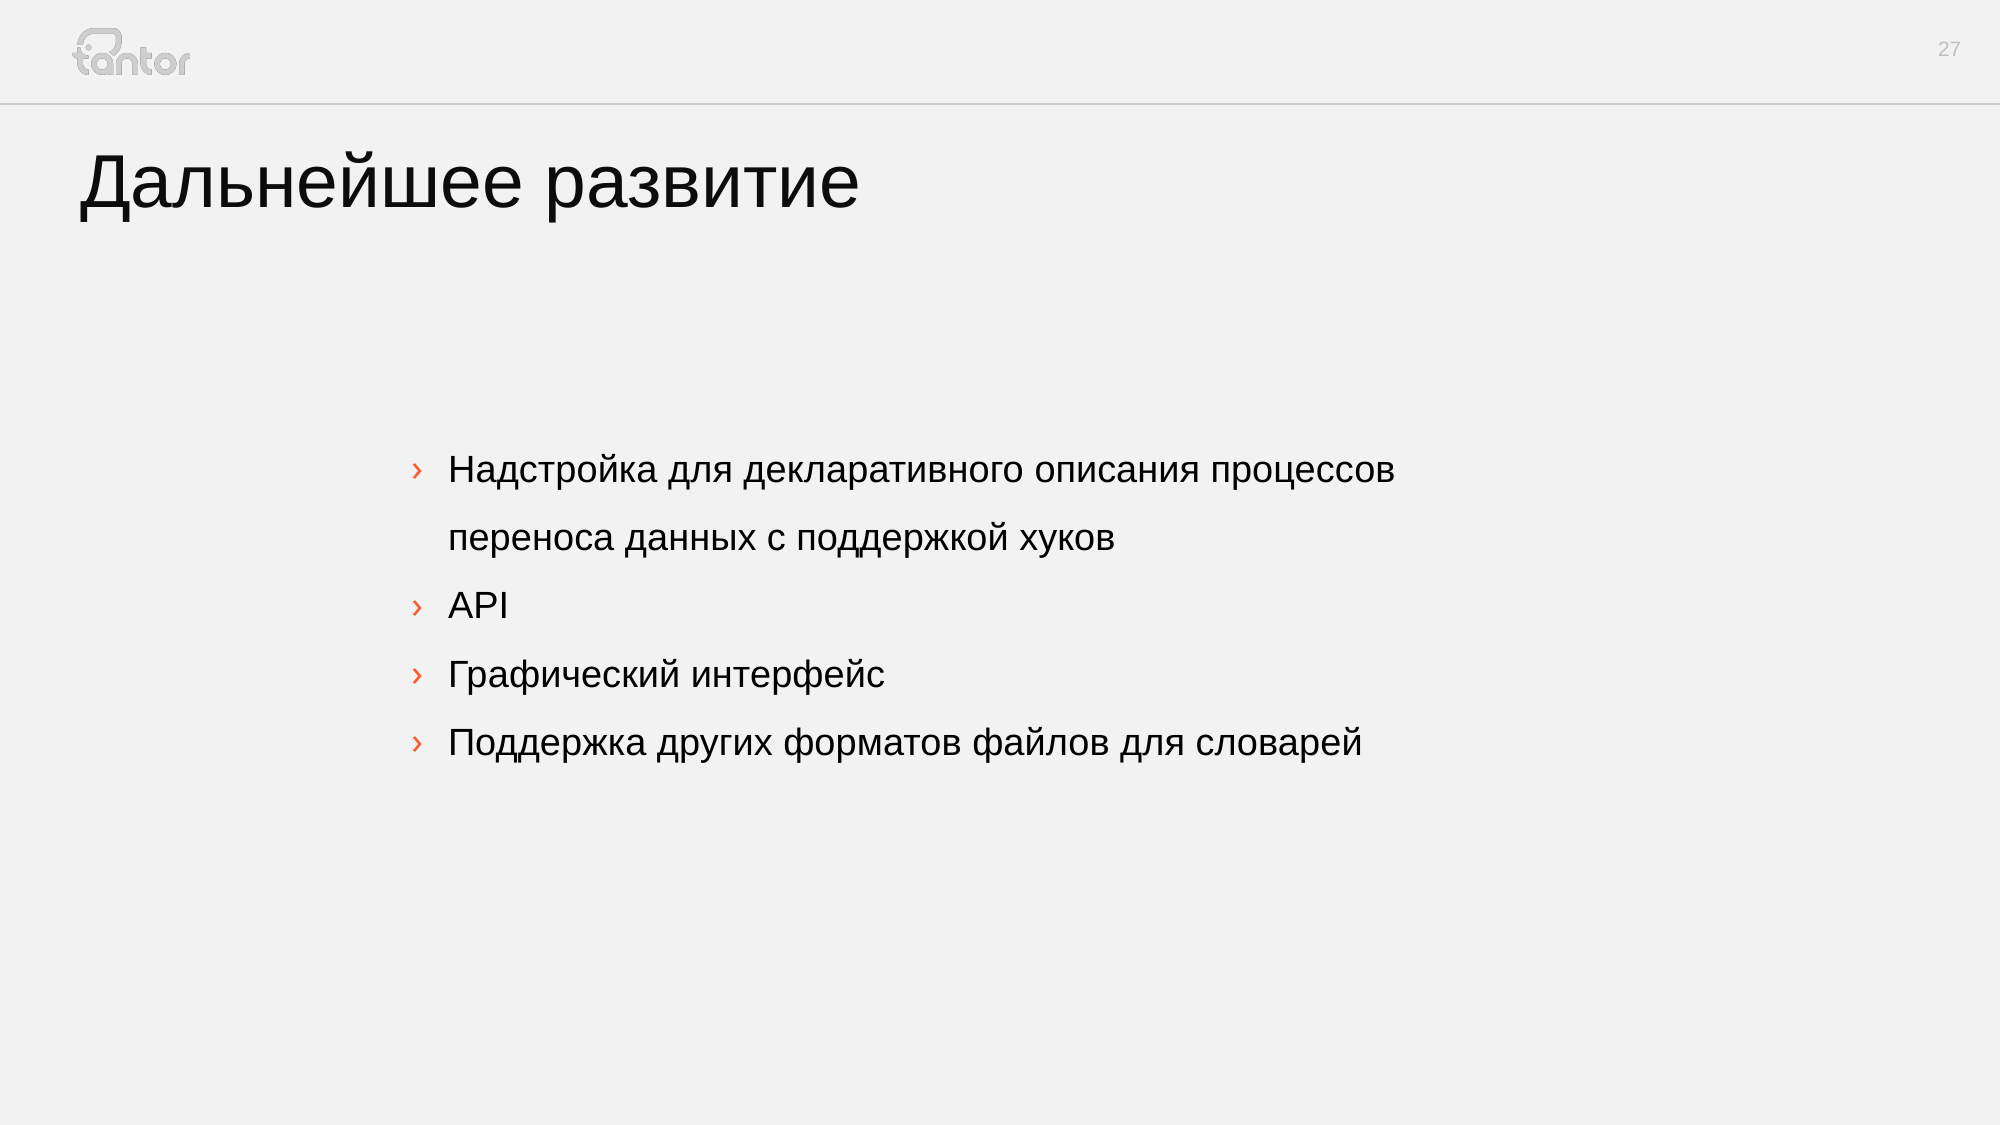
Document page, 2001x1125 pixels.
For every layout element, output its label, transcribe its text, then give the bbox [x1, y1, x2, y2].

list Надстройка для декларативного описания процессов переноса данных с поддержкой хуков API Графический интерфейс Поддержка других форматов файлов для словарей [403, 414, 1469, 772]
picture [72, 28, 190, 75]
title Дальнейшее развитие [72, 124, 1928, 302]
